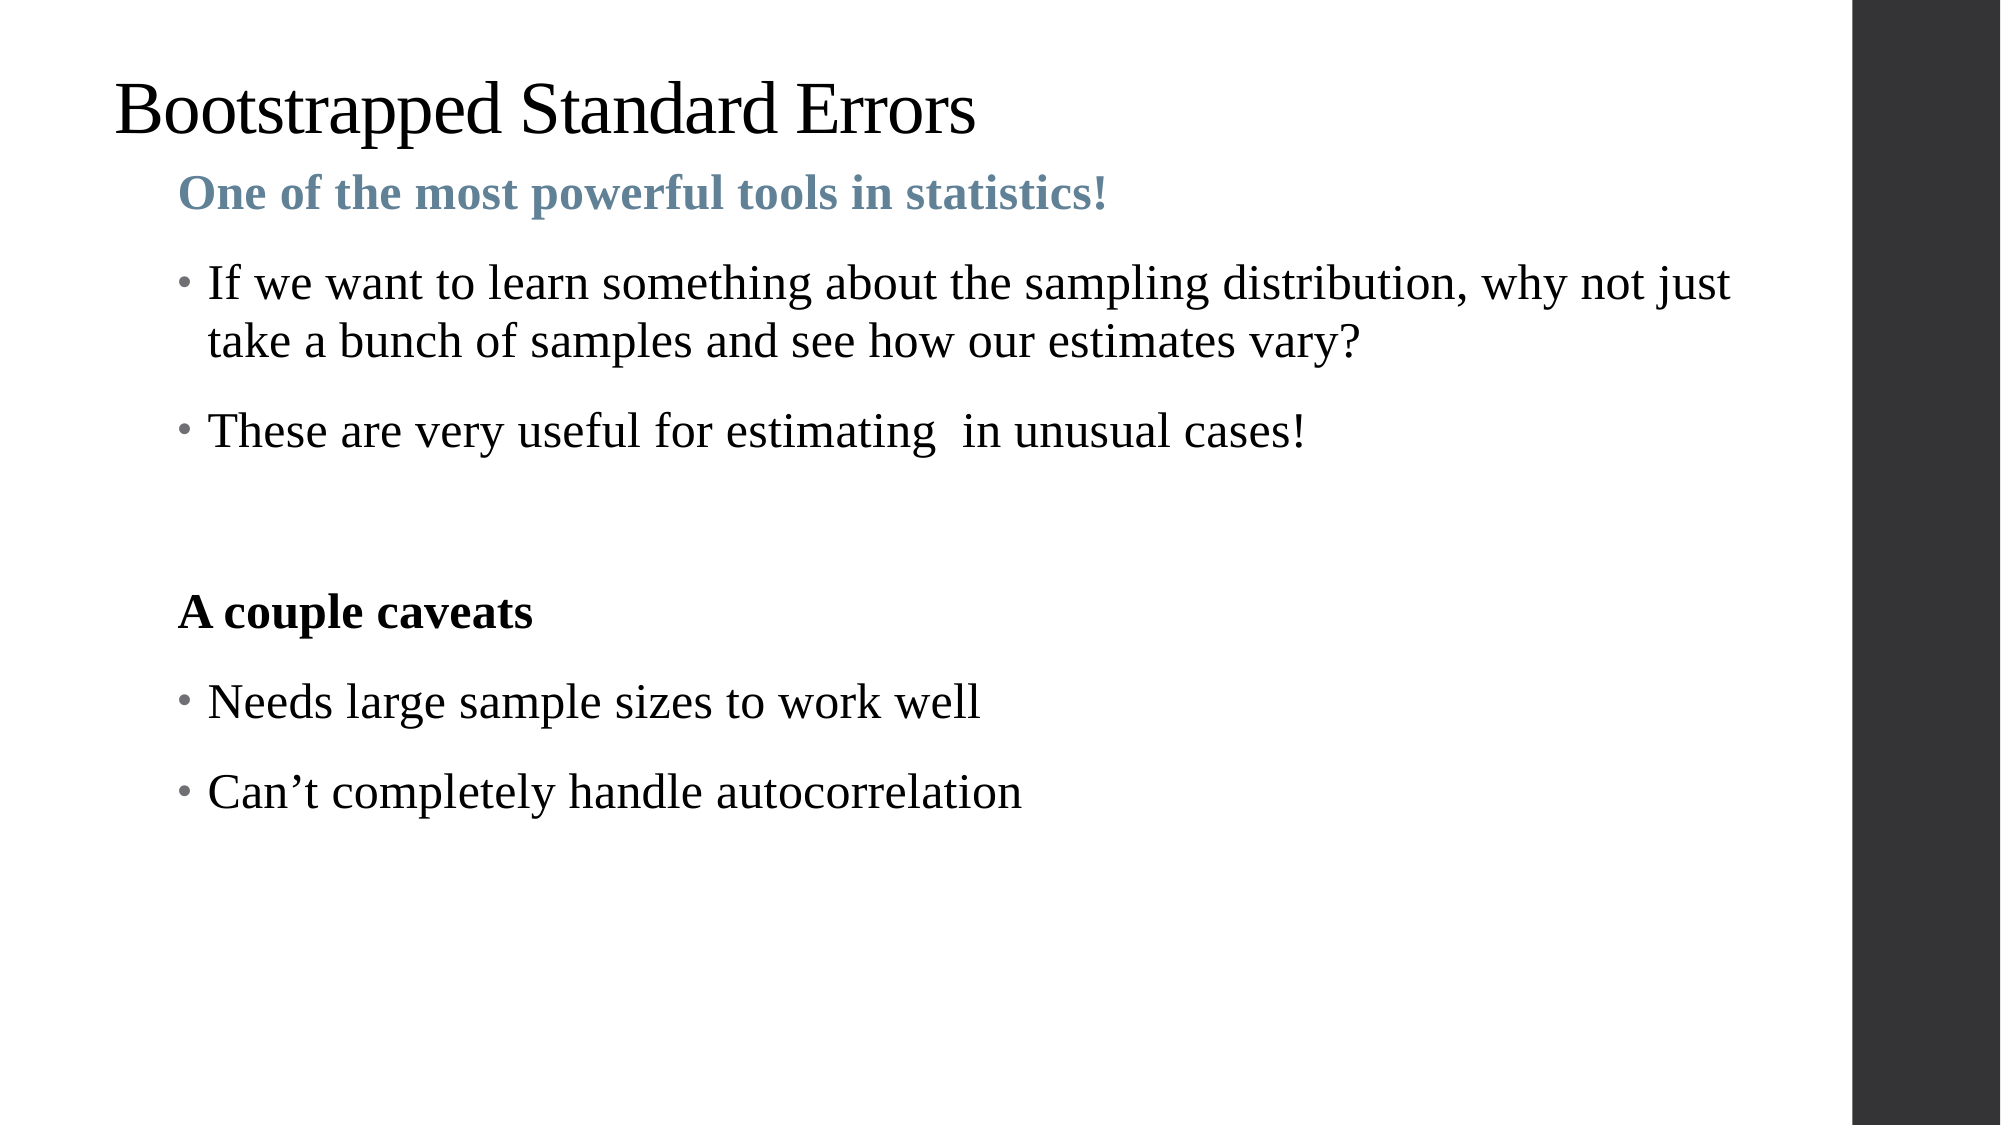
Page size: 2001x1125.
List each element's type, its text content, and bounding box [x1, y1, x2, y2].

title Bootstrapped Standard Errors [99, 55, 1813, 158]
